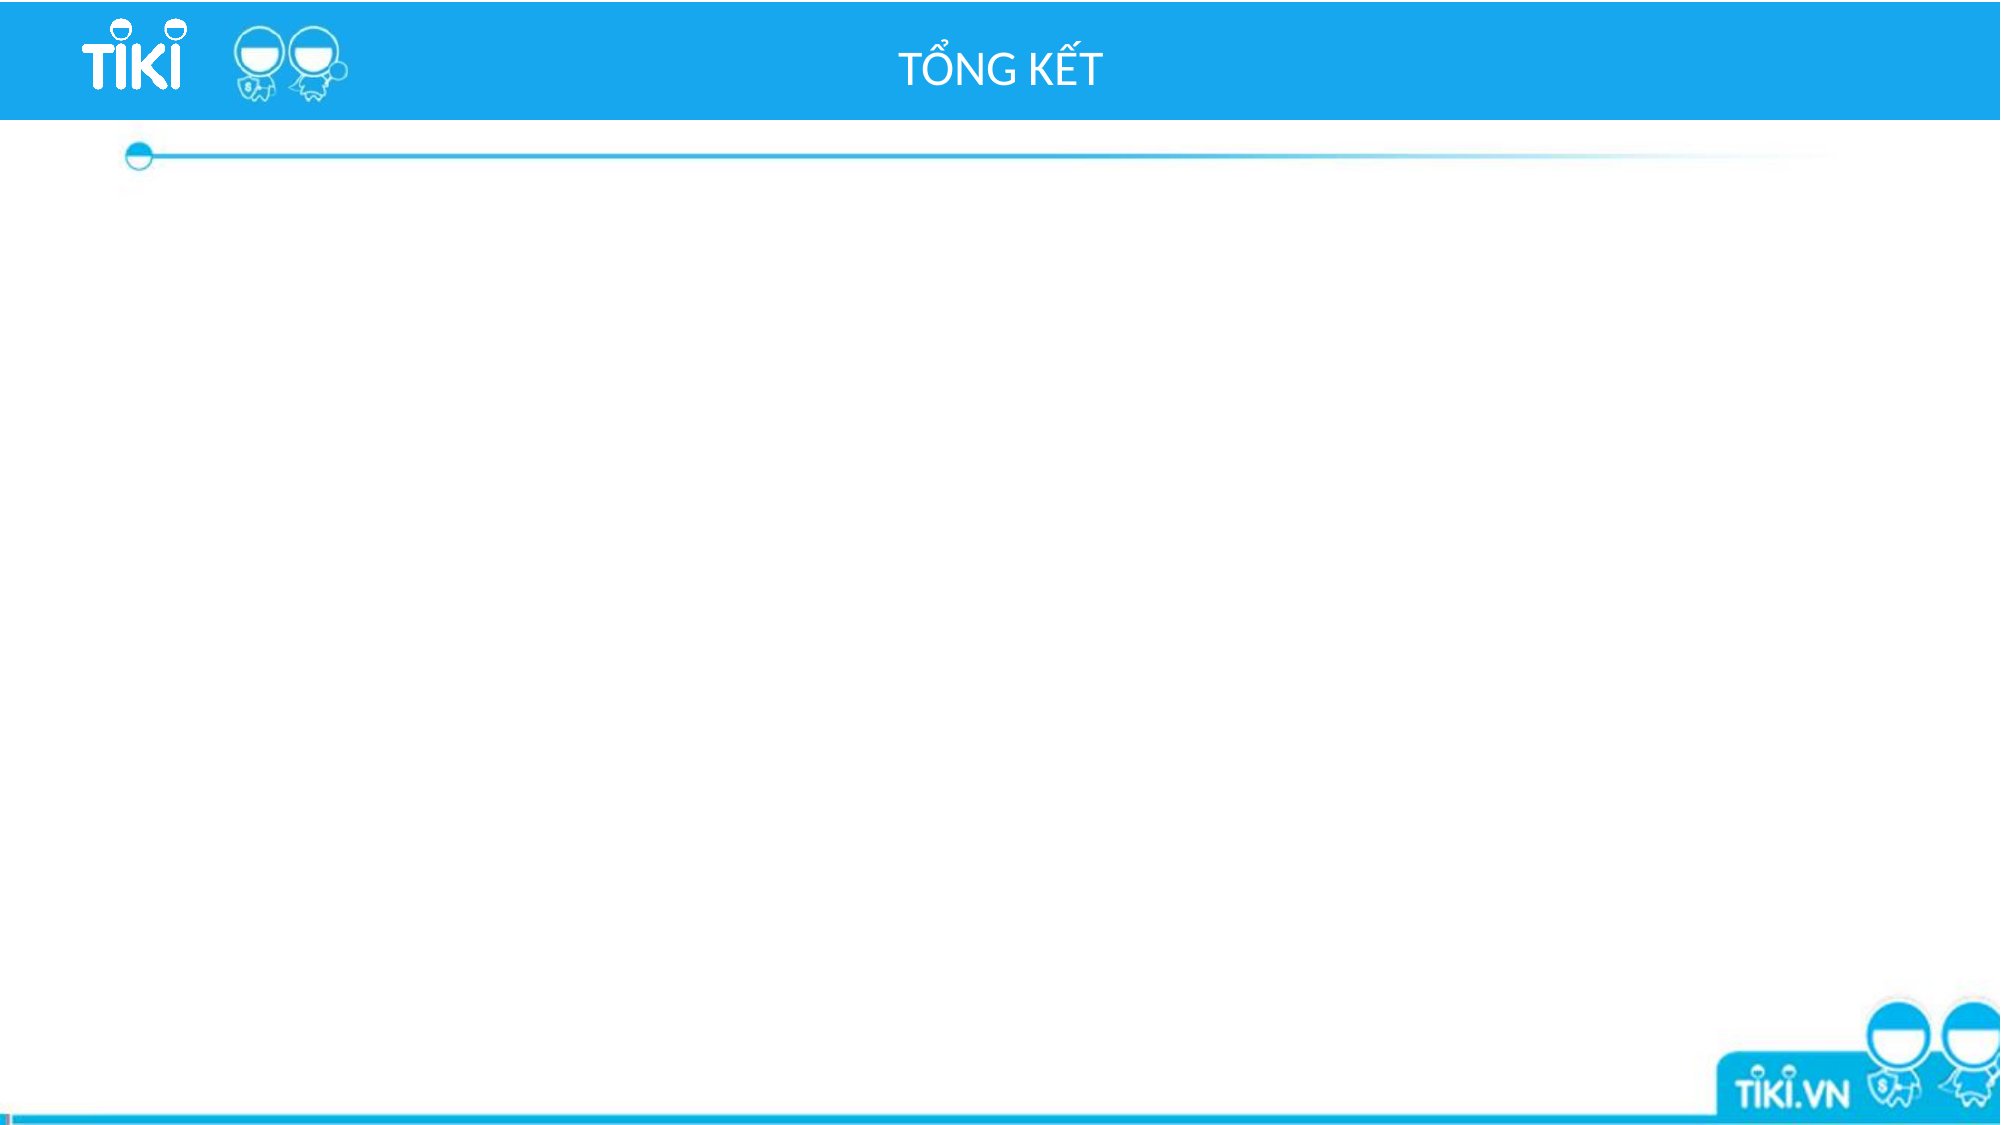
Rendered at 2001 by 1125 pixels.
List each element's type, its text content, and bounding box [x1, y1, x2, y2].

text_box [0, 0, 2000, 120]
title TỔNG KẾT [454, 120, 1546, 160]
text_box [0, 120, 2000, 1125]
